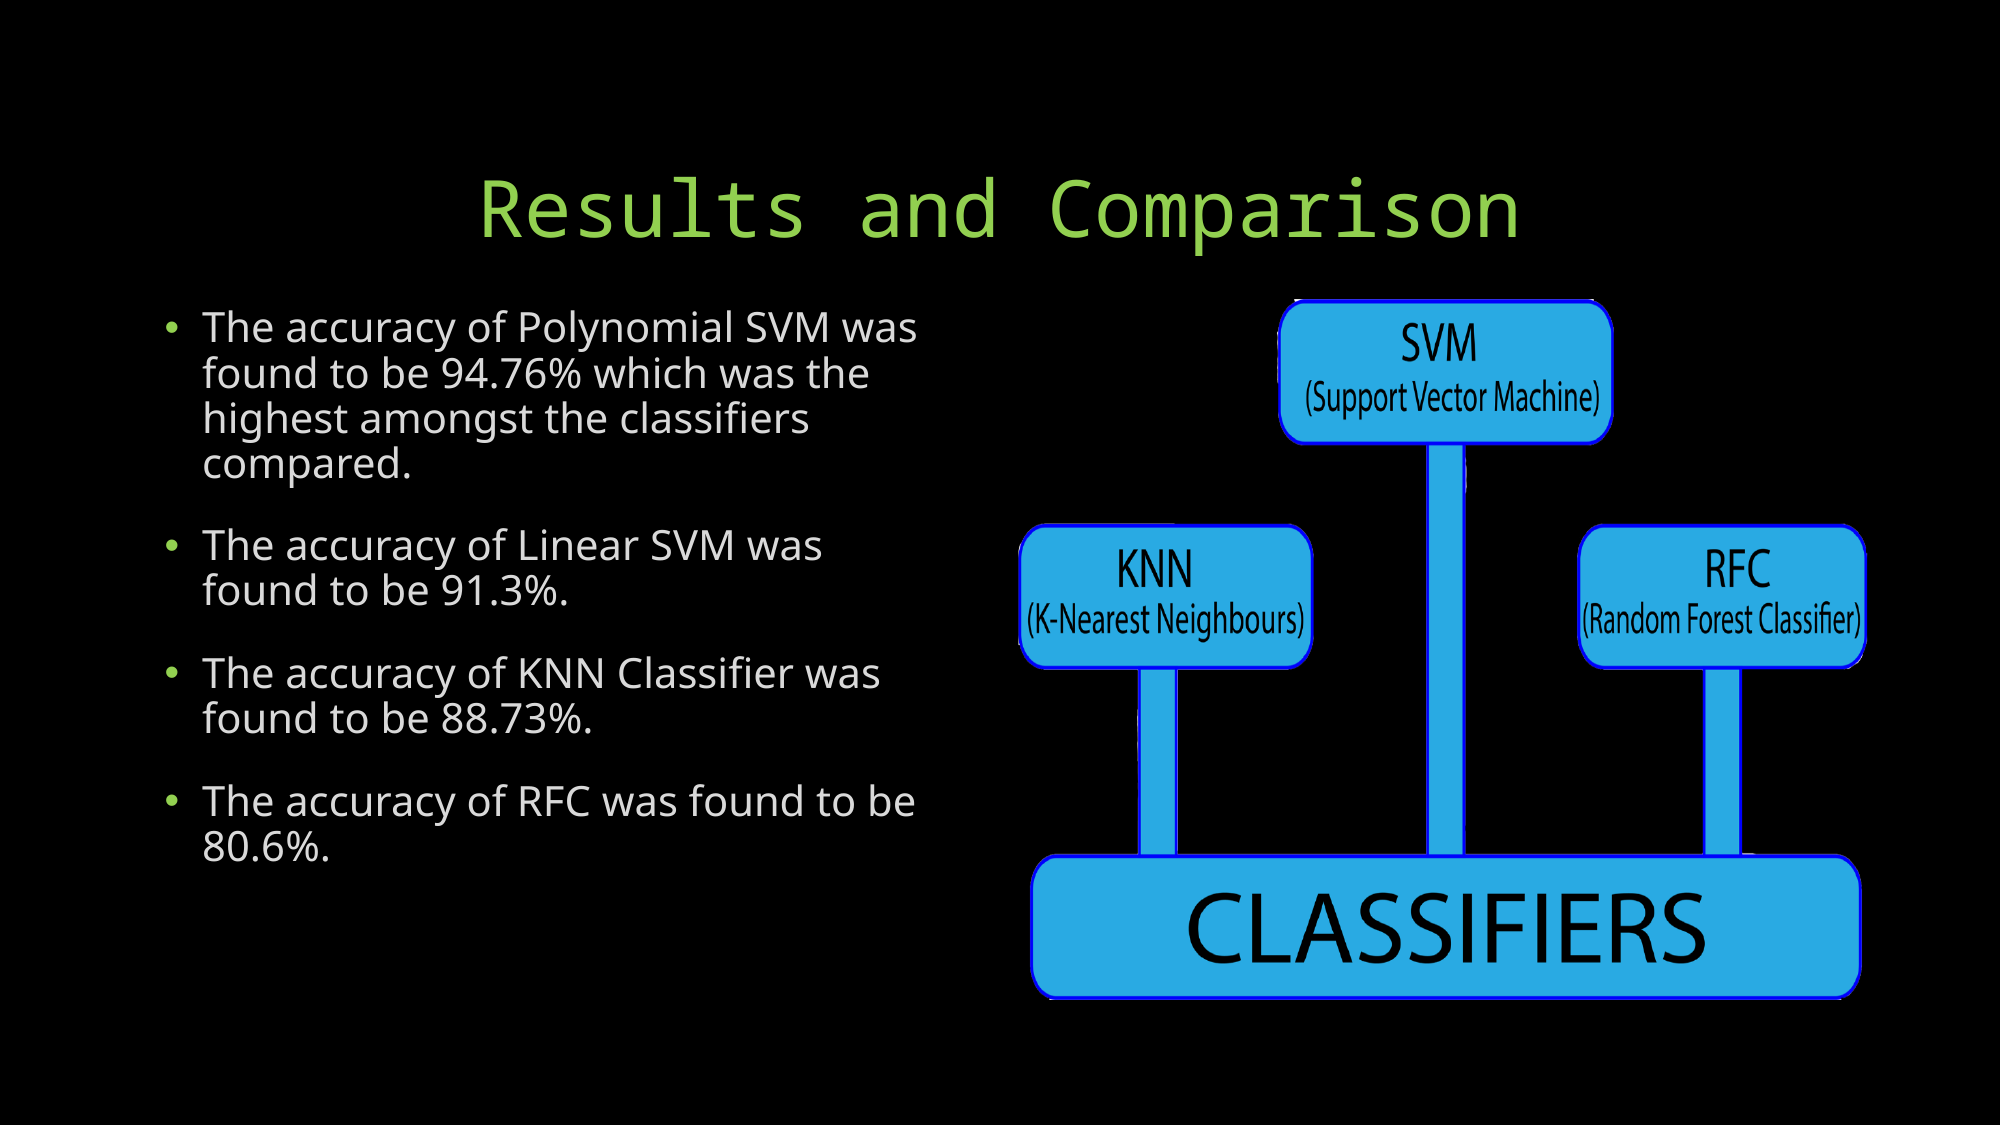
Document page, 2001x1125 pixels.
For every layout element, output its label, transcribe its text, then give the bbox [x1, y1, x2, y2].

list The accuracy of Polynomial SVM was found to be 94.76% which was the highest amongst the classifiers compared. The accuracy of Linear SVM was found to be 91.3%. The accuracy of KNN Classifier was found to be 88.73%. The accuracy of RFC was found to be 80.6%. [149, 299, 945, 1000]
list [999, 299, 1886, 1000]
title Results and Comparison [249, 75, 1750, 263]
